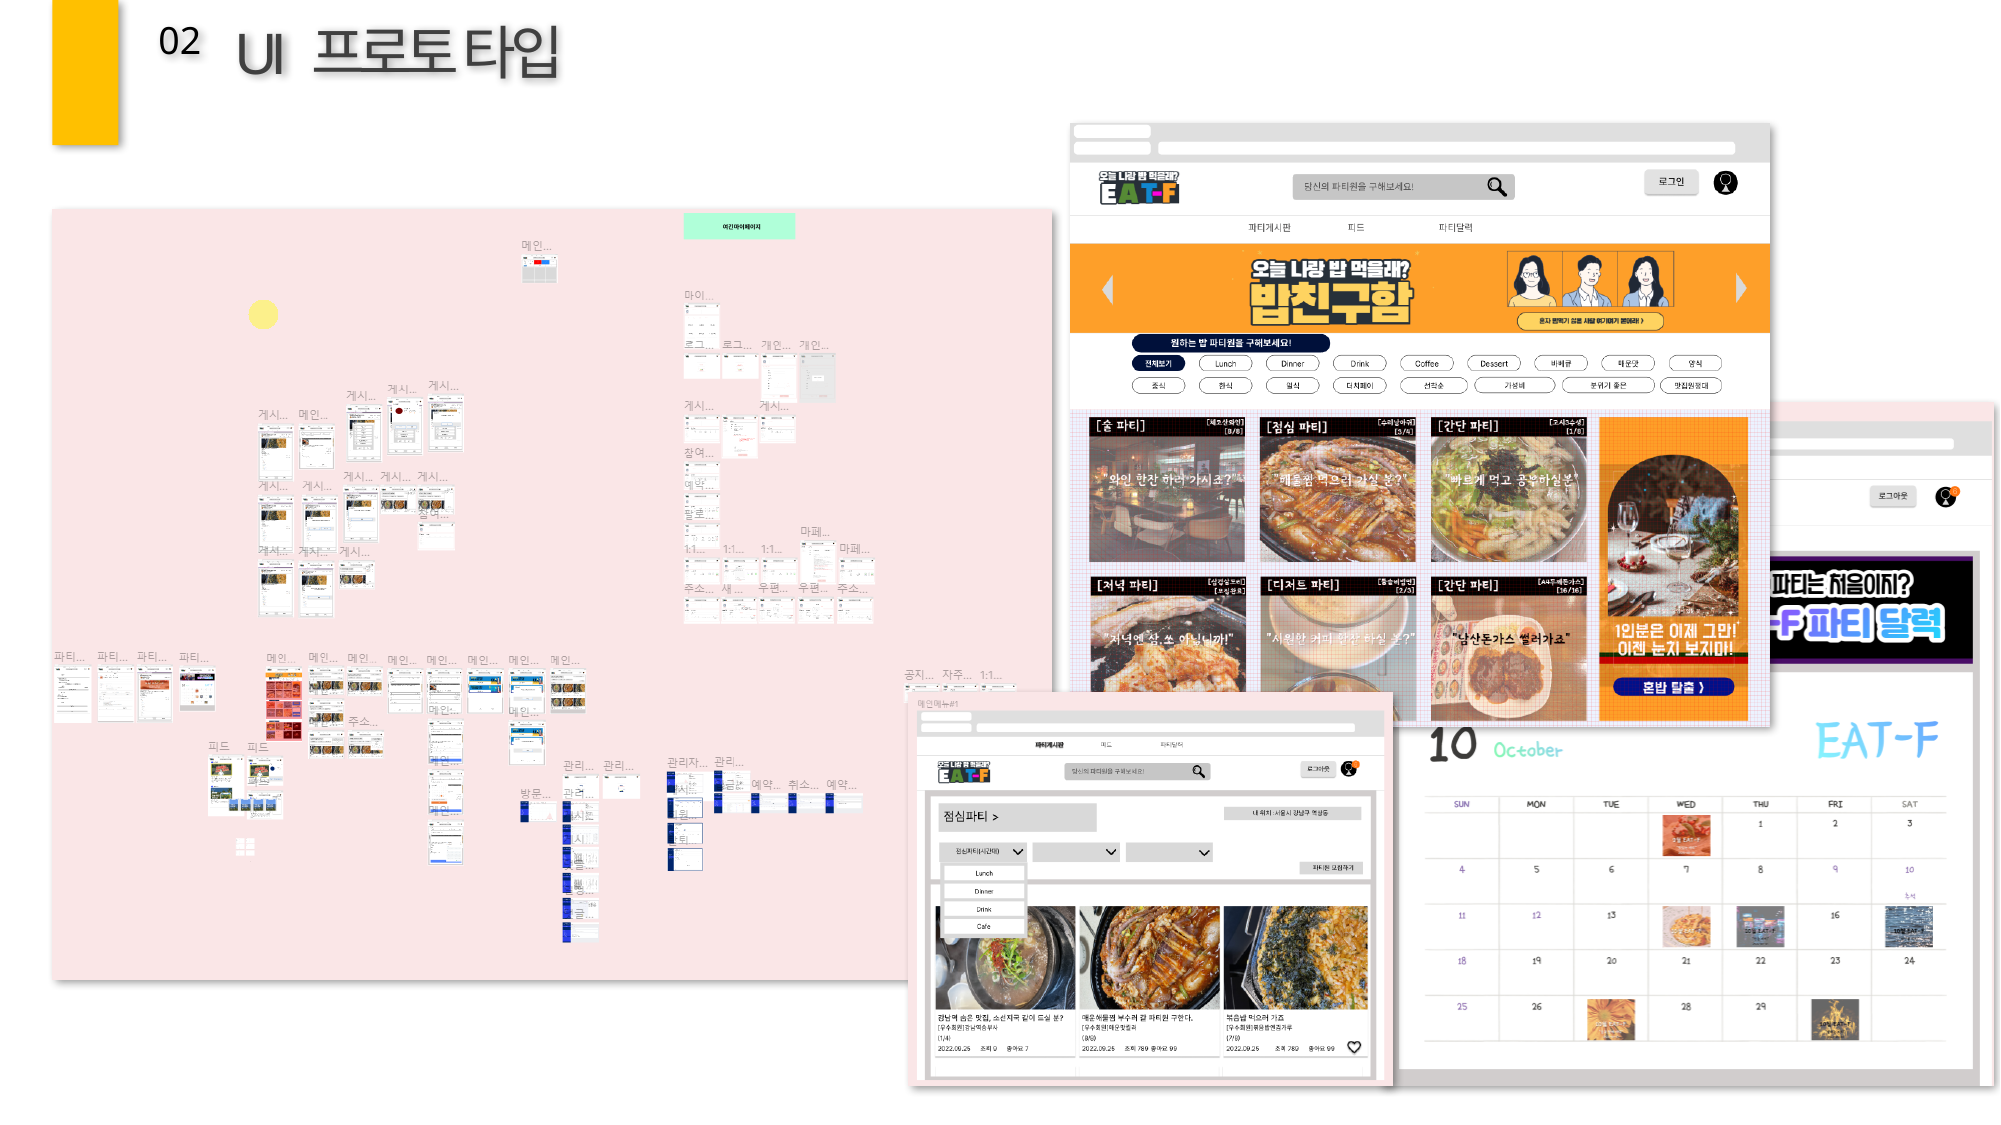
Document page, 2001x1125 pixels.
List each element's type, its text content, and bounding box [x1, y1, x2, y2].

text_box UI 프로토 타입 [220, 8, 579, 94]
picture [52, 123, 1994, 1086]
text_box 02 [143, 9, 216, 115]
text_box [51, 0, 120, 147]
